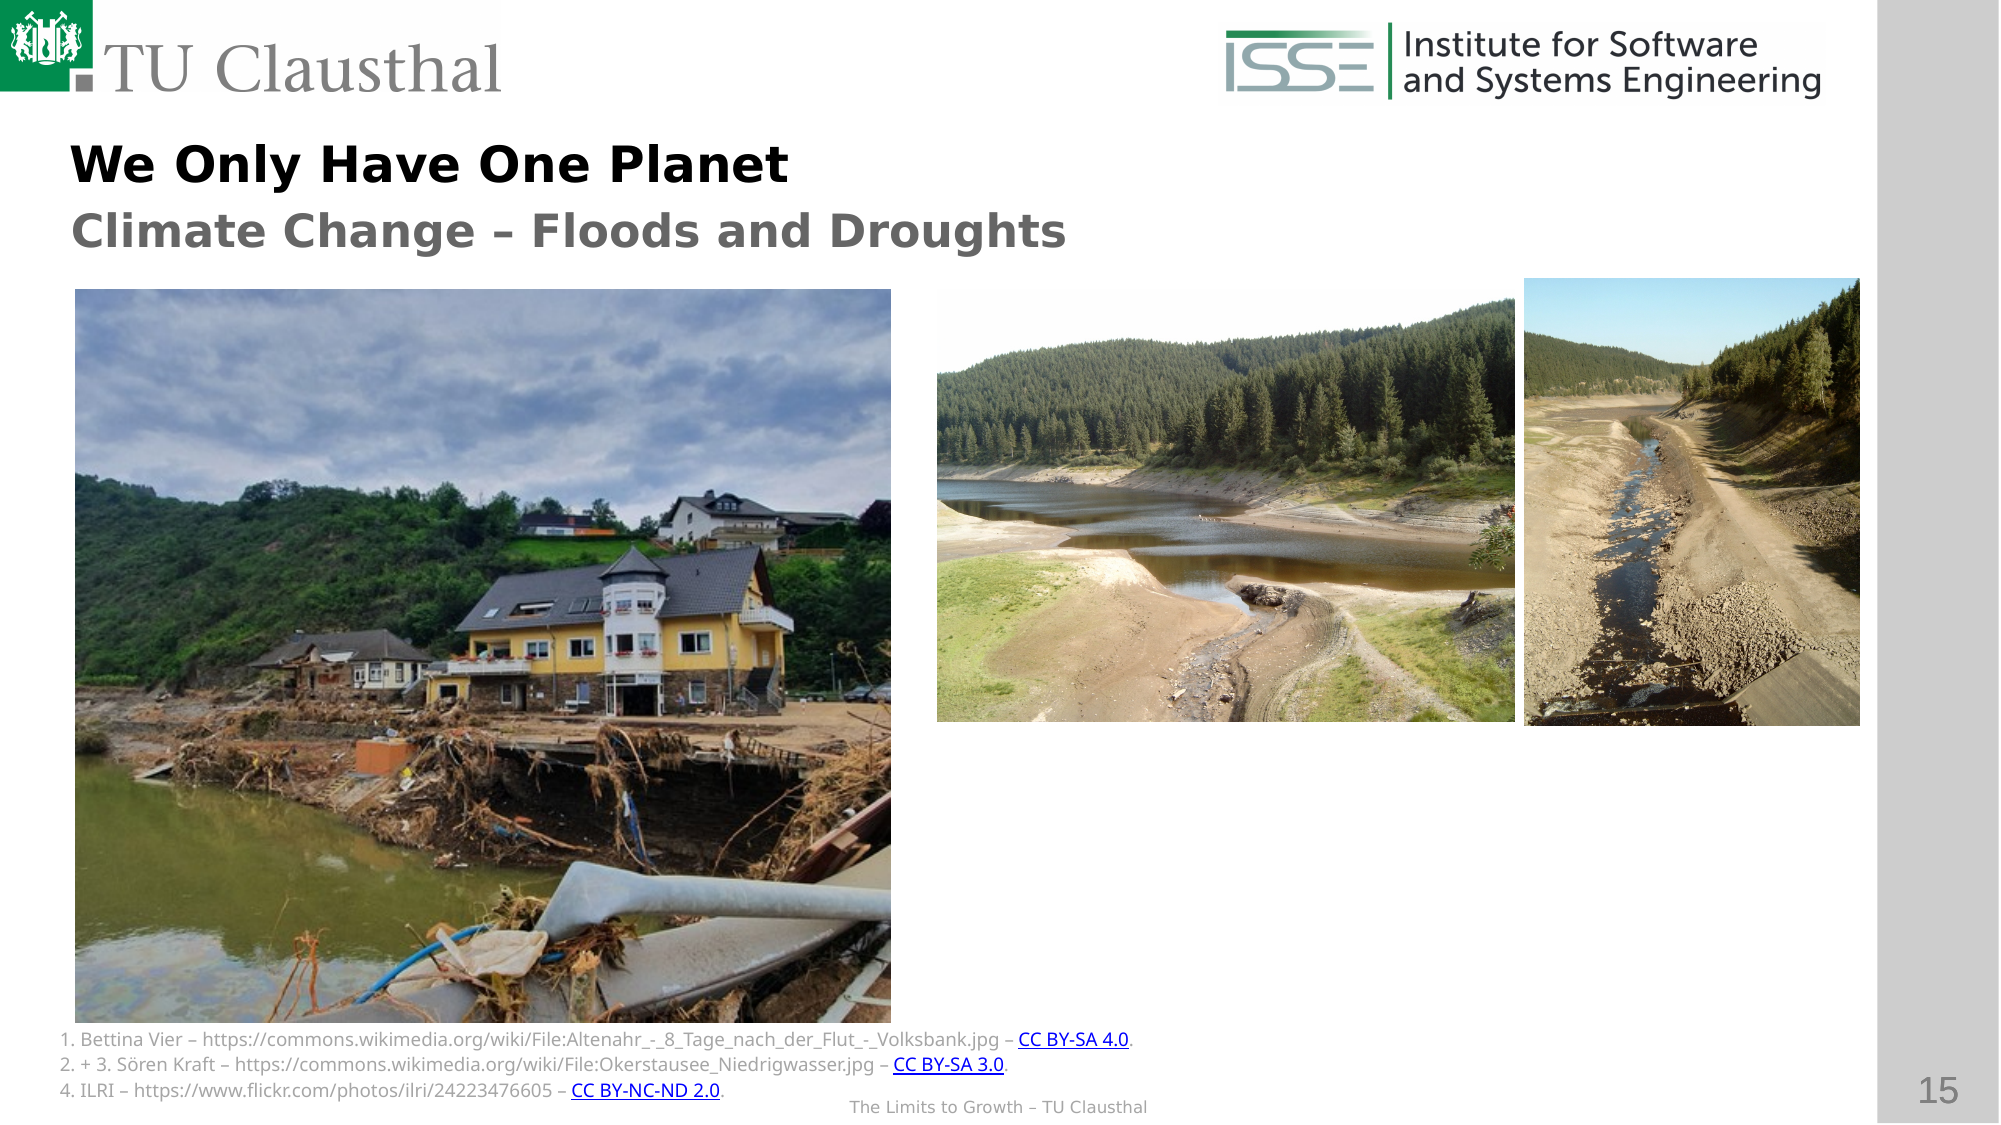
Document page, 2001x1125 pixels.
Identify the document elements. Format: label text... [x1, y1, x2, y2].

picture [937, 289, 1515, 722]
picture [1523, 278, 1860, 726]
picture [1218, 22, 1826, 106]
picture [0, 0, 501, 92]
picture [74, 289, 891, 1024]
text_box Climate Change – Floods and Droughts [70, 188, 1770, 270]
text_box 1. Bettina Vier – https://commons.wikimedia.org/wiki/File:Altenahr_-_8_Tage_nach_der_Flut_-_Volksbank.jpg – CC BY-SA 4.0. 2. + 3. Sören Kraft – https://commons.wikimedia.org/wiki/File:Okerstausee_Niedrigwasser.jpg – CC BY-SA 3.0. 4. ILRI – https://www.flickr.com/photos/ilri/24223476605 – CC BY-NC-ND 2.0. [45, 1020, 1321, 1112]
text_box We Only Have One Planet [54, 125, 1818, 207]
